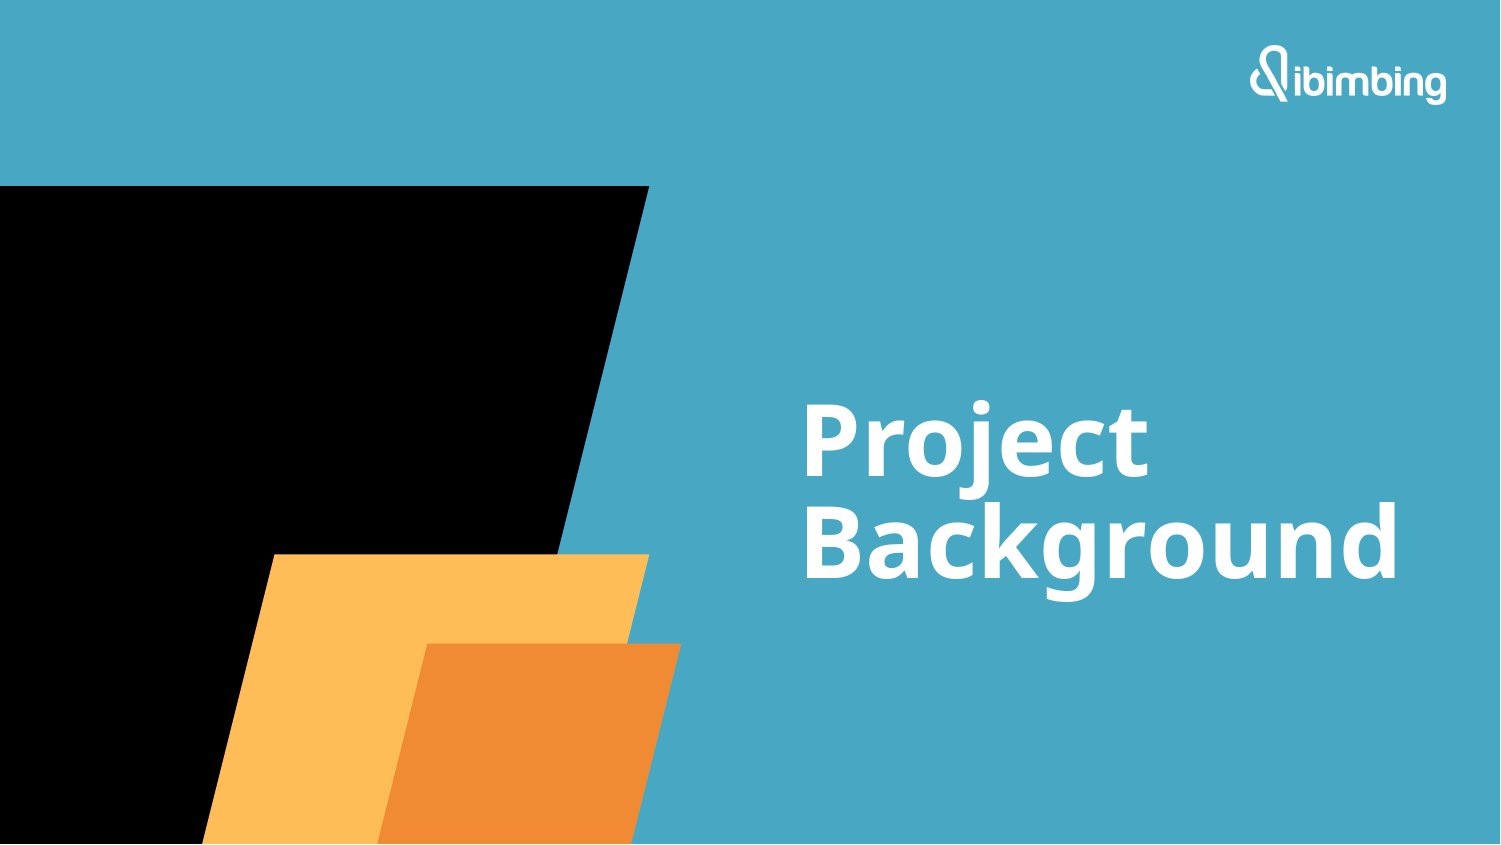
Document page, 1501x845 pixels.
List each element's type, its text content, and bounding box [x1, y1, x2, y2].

text_box [377, 643, 682, 844]
text_box [0, 186, 650, 844]
text_box [202, 554, 650, 844]
title Project Background [783, 385, 1446, 609]
picture [1250, 45, 1446, 105]
